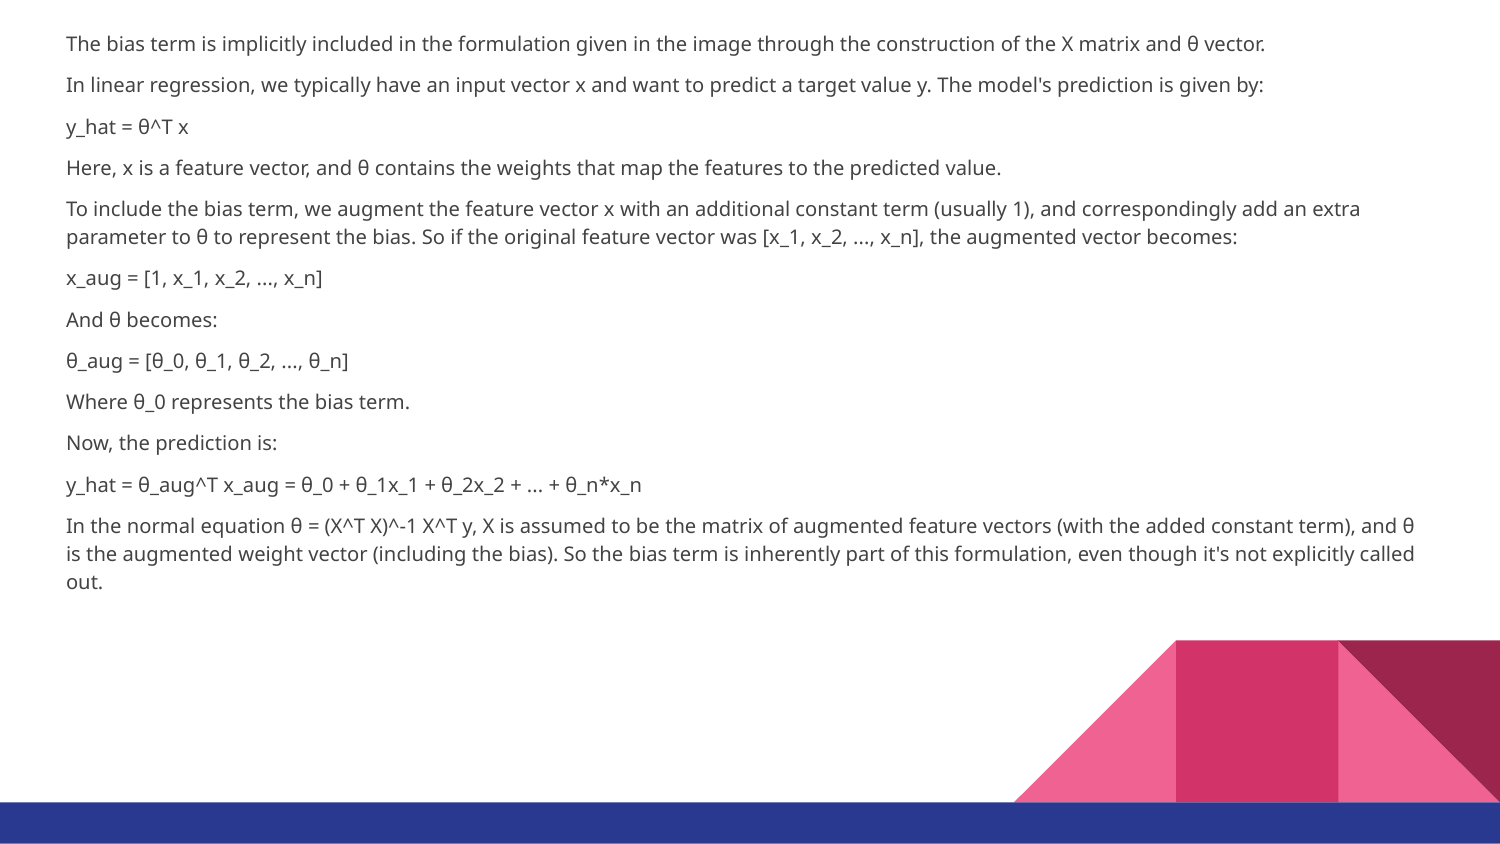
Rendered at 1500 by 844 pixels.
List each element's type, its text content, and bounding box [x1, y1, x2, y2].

list The bias term is implicitly included in the formulation given in the image through the construction of the X matrix and θ vector. In linear regression, we typically have an input vector x and want to predict a target value y. The model's prediction is given by: y_hat = θ^T x Here, x is a feature vector, and θ contains the weights that map the features to the predicted value. To include the bias term, we augment the feature vector x with an additional constant term (usually 1), and correspondingly add an extra parameter to θ to represent the bias. So if the original feature vector was [x_1, x_2, ..., x_n], the augmented vector becomes: x_aug = [1, x_1, x_2, ..., x_n] And θ becomes: θ_aug = [θ_0, θ_1, θ_2, ..., θ_n] Where θ_0 represents the bias term. Now, the prediction is: y_hat = θ_aug^T x_aug = θ_0 + θ_1x_1 + θ_2x_2 + ... + θ_n*x_n In the normal equation θ = (X^T X)^-1 X^T y, X is assumed to be the matrix of augmented feature vectors (with the added constant term), and θ is the augmented weight vector (including the bias). So the bias term is inherently part of this formulation, even though it's not explicitly called out. [51, 12, 1449, 619]
